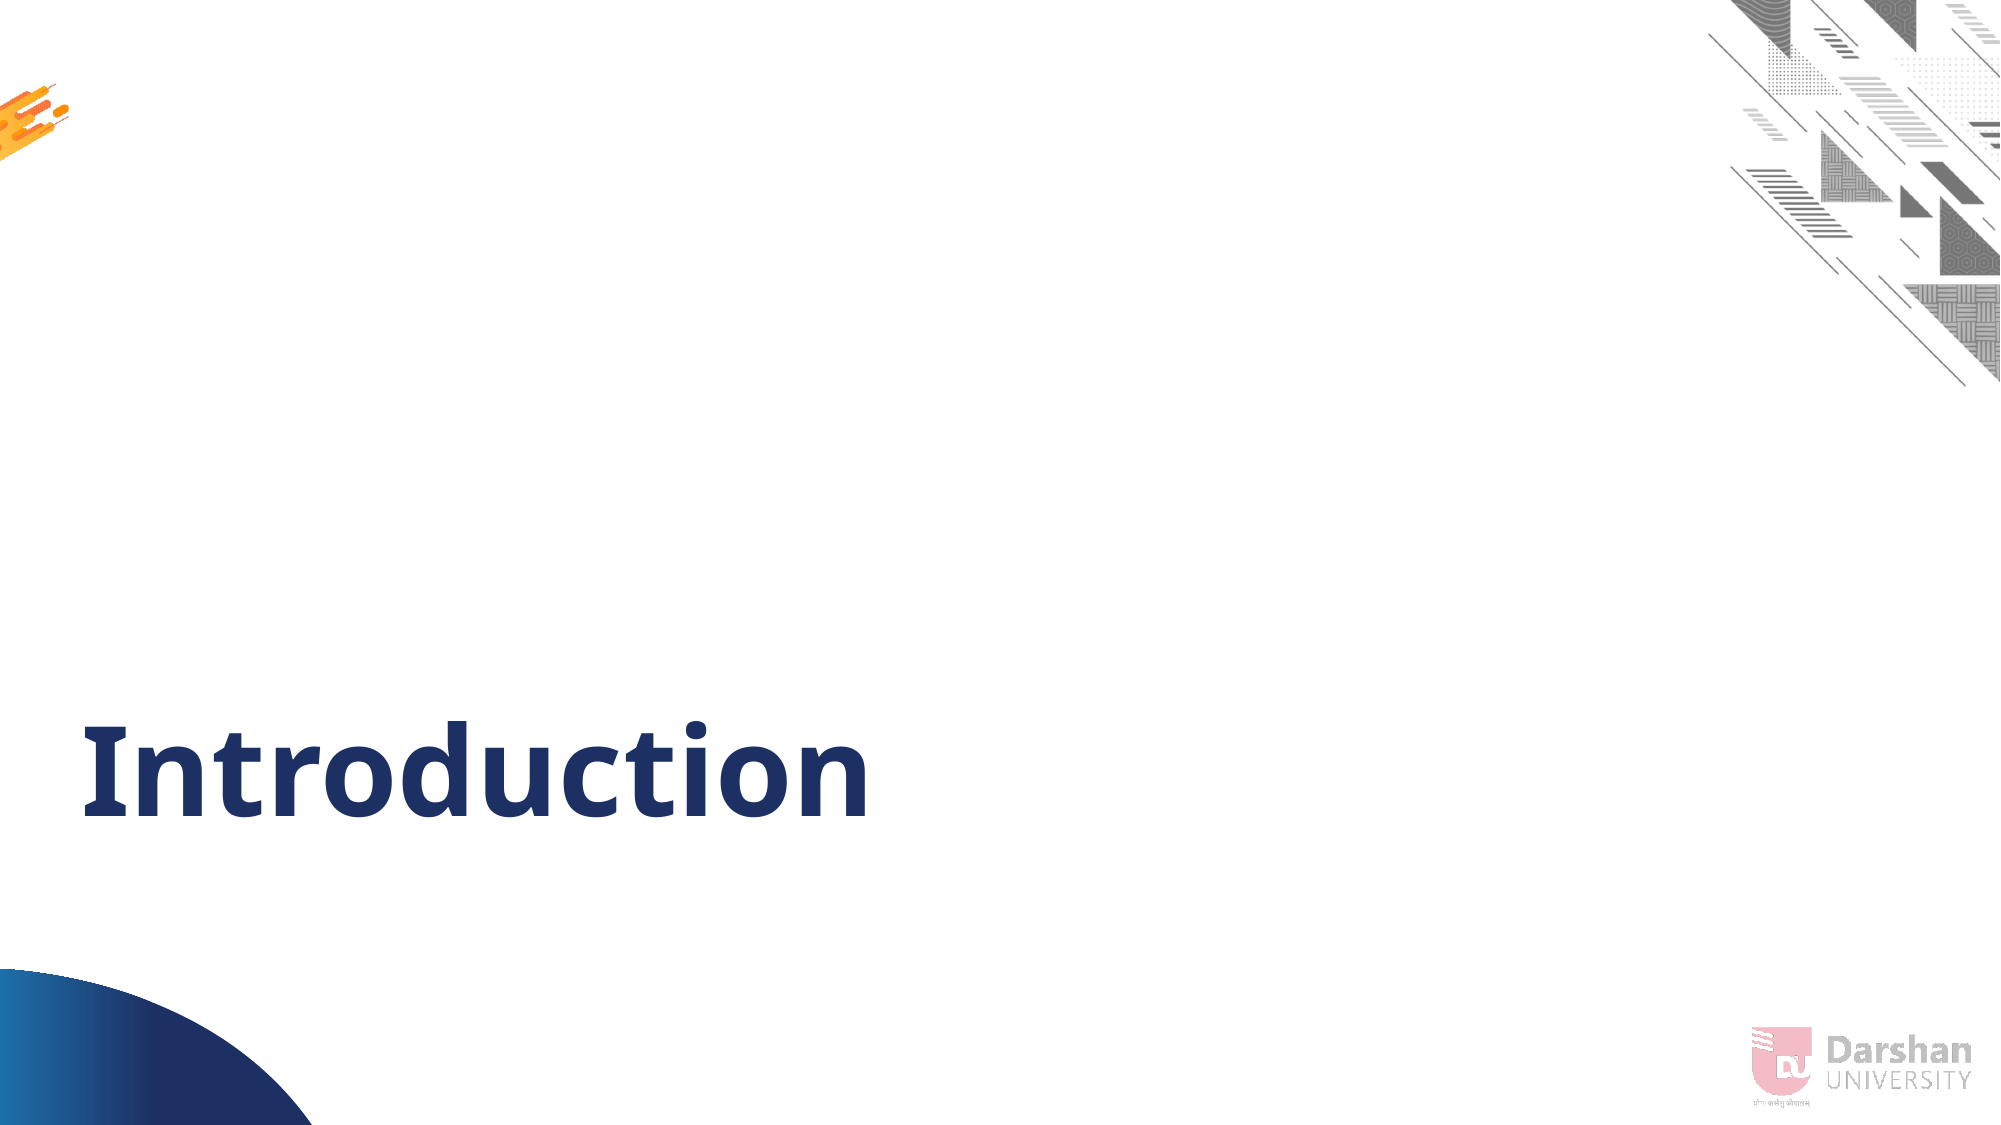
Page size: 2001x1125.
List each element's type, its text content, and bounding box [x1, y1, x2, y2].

picture [0, 65, 90, 193]
picture [1733, 1009, 1990, 1125]
title Introduction [66, 382, 1791, 851]
